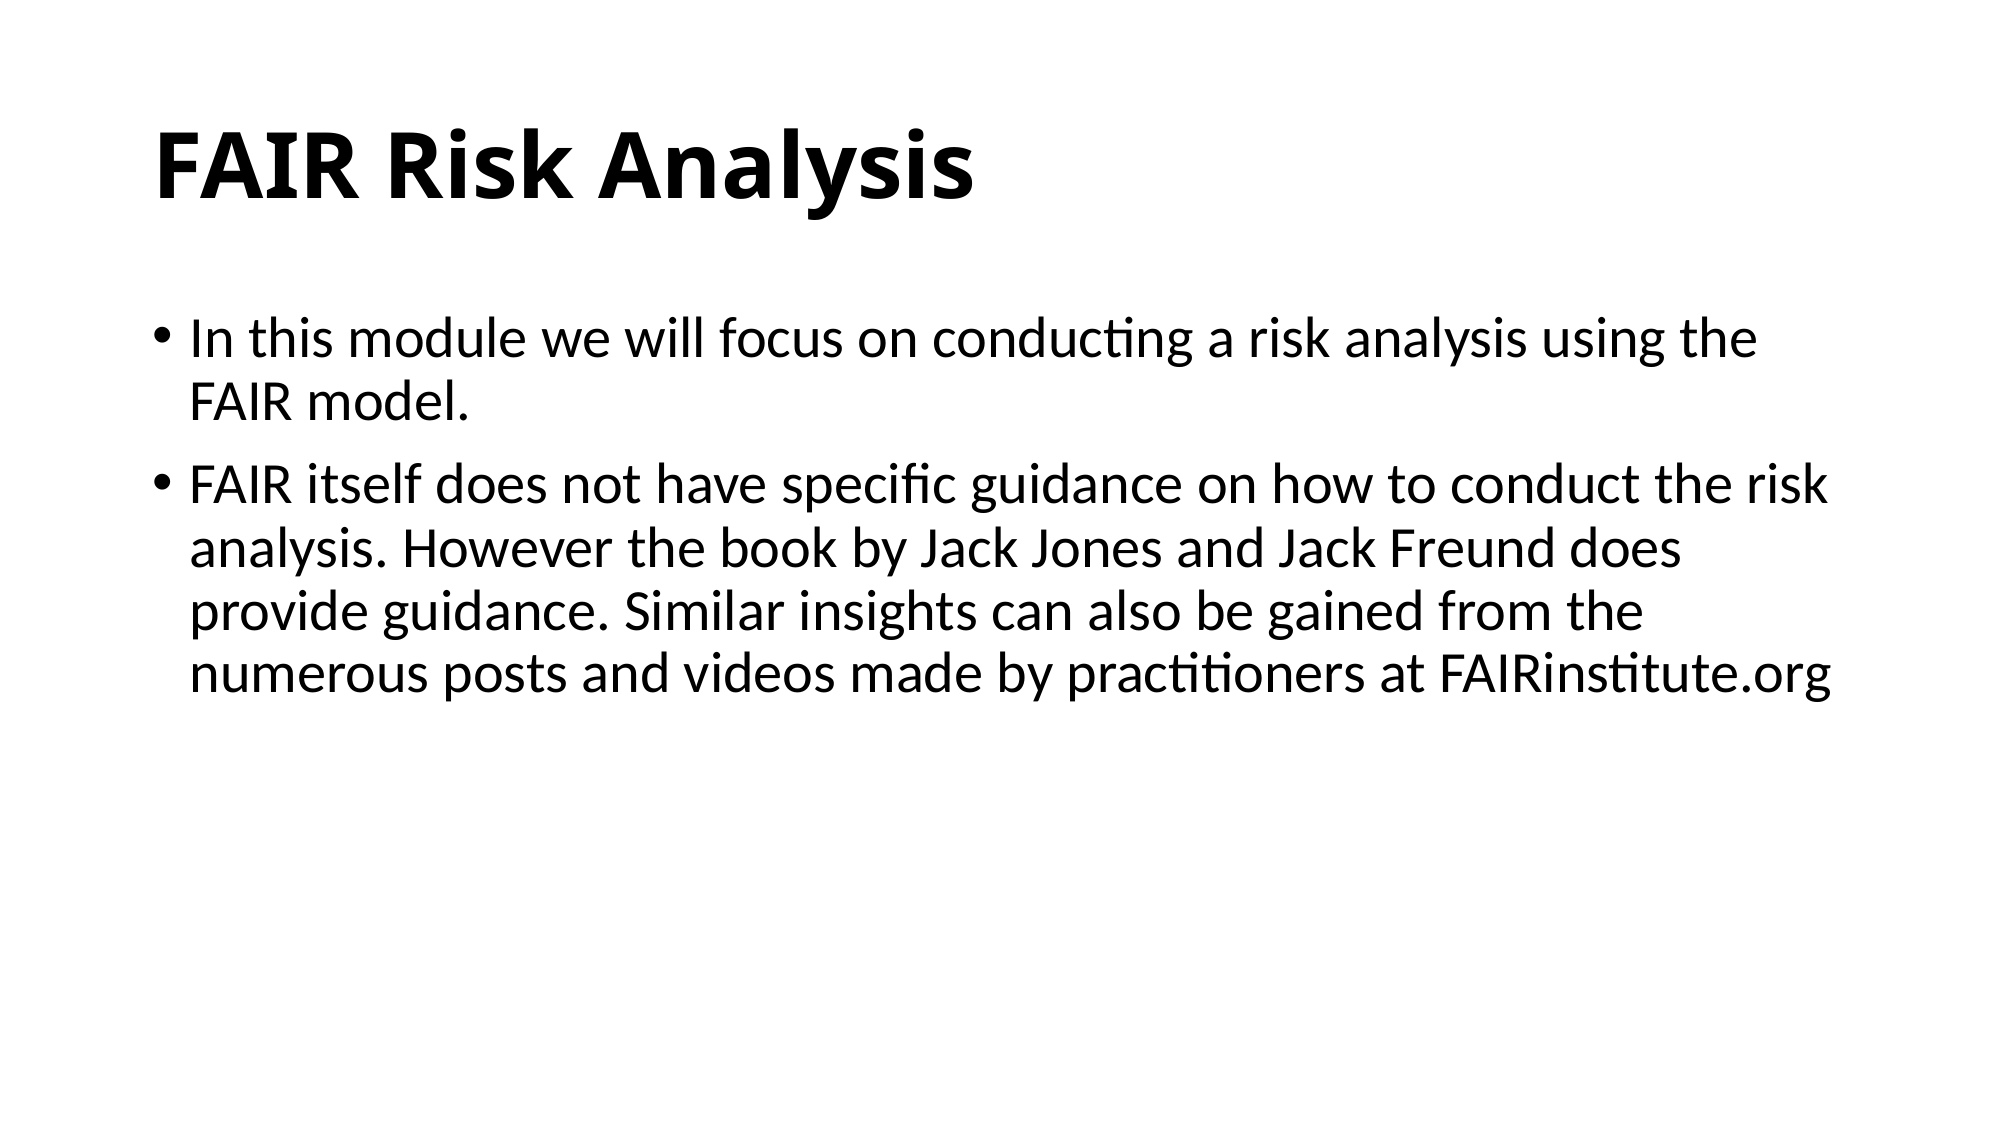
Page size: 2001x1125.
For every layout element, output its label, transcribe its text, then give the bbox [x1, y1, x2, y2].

title FAIR Risk Analysis [137, 59, 1863, 278]
list In this module we will focus on conducting a risk analysis using the FAIR model. FAIR itself does not have specific guidance on how to conduct the risk analysis. However the book by Jack Jones and Jack Freund does provide guidance. Similar insights can also be gained from the numerous posts and videos made by practitioners at FAIRinstitute.org [137, 299, 1863, 1014]
